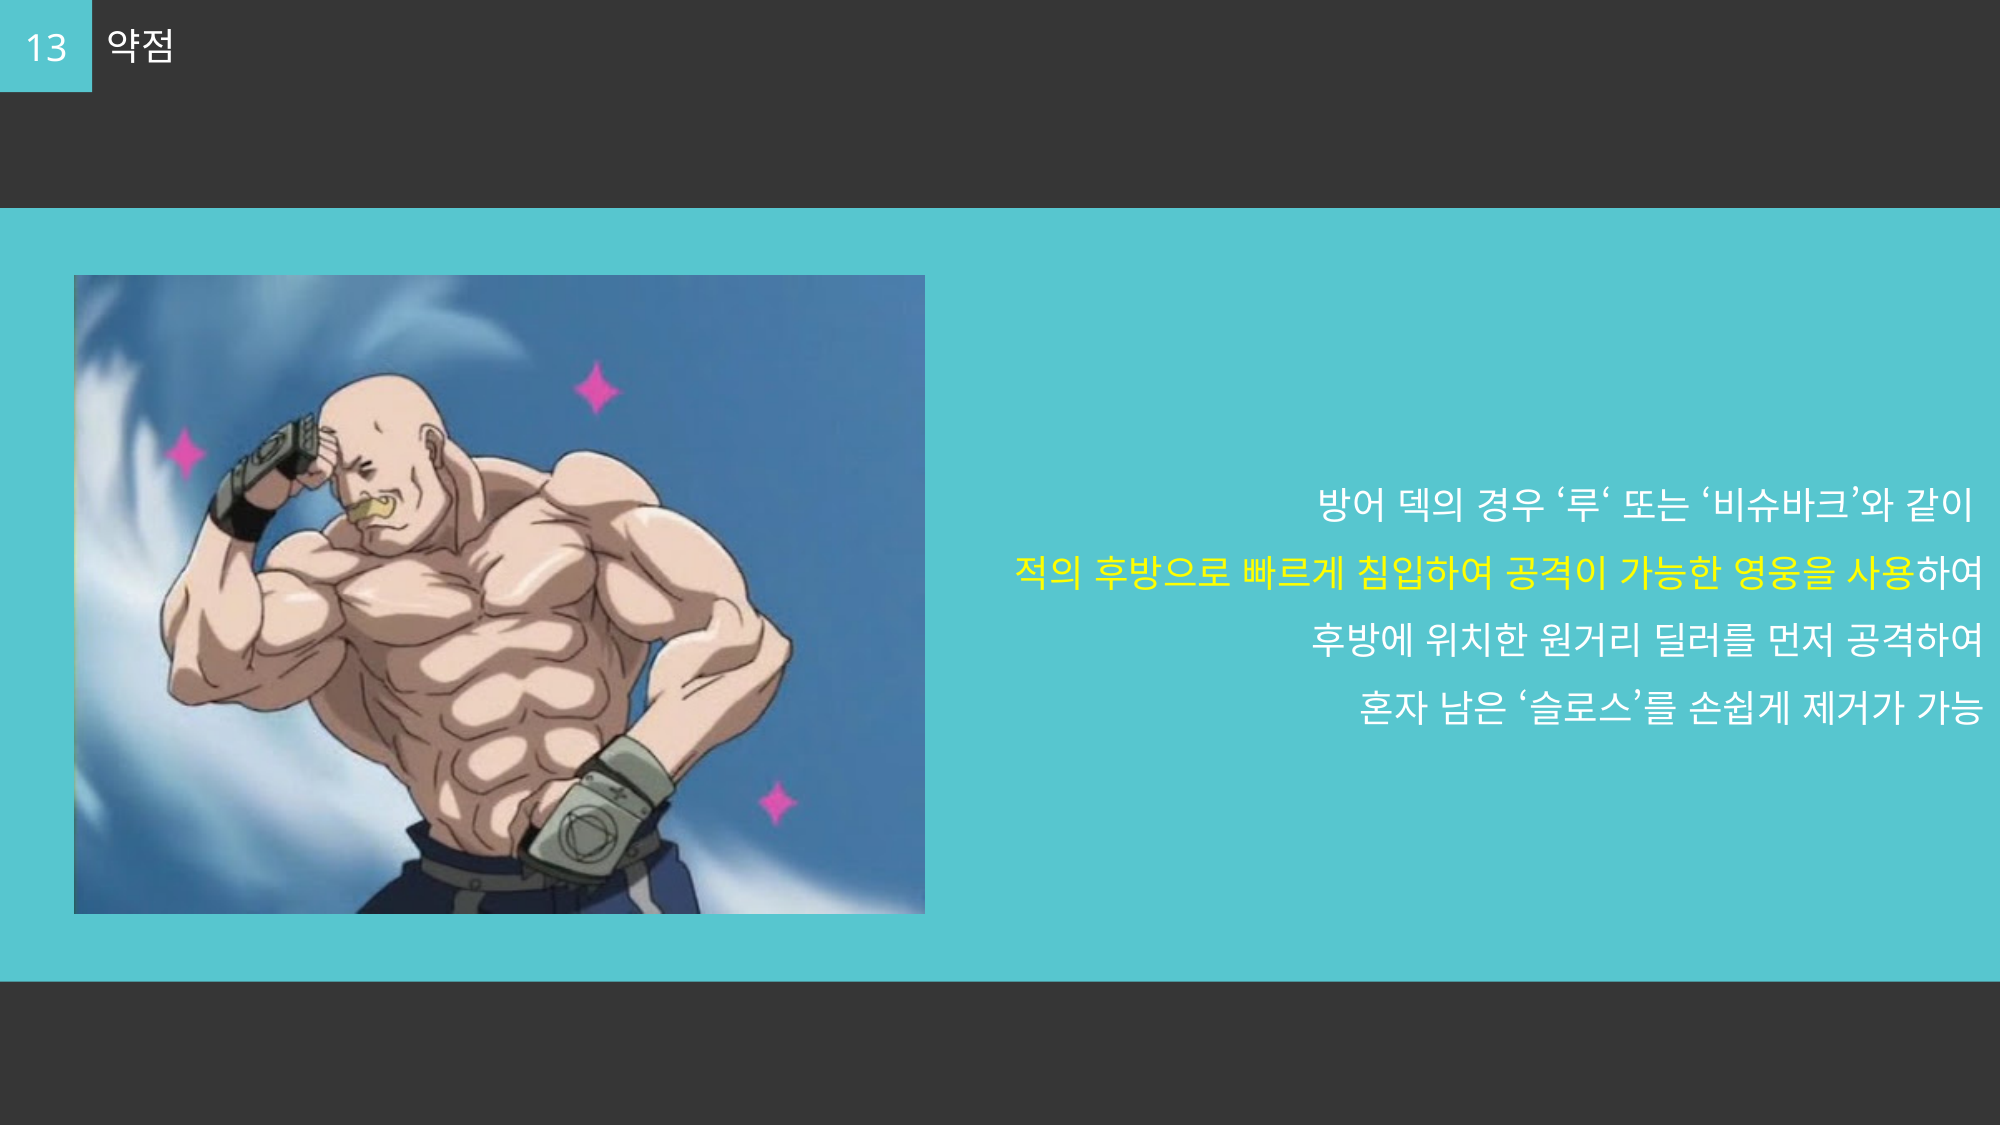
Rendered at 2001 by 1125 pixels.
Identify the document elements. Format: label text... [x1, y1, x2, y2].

text_box 약점 [92, 15, 604, 76]
text_box 13 [0, 0, 93, 93]
text_box 방어 덱의 경우 ‘루‘ 또는 ‘비슈바크’와 같이 적의 후방으로 빠르게 침입하여 공격이 가능한 영웅을 사용하여 후방에 위치한 원거리 딜러를 먼저 공격하여 혼자 남은 ‘슬로스’를 손쉽게 제거가 가능 [0, 207, 2000, 983]
picture [74, 275, 925, 914]
